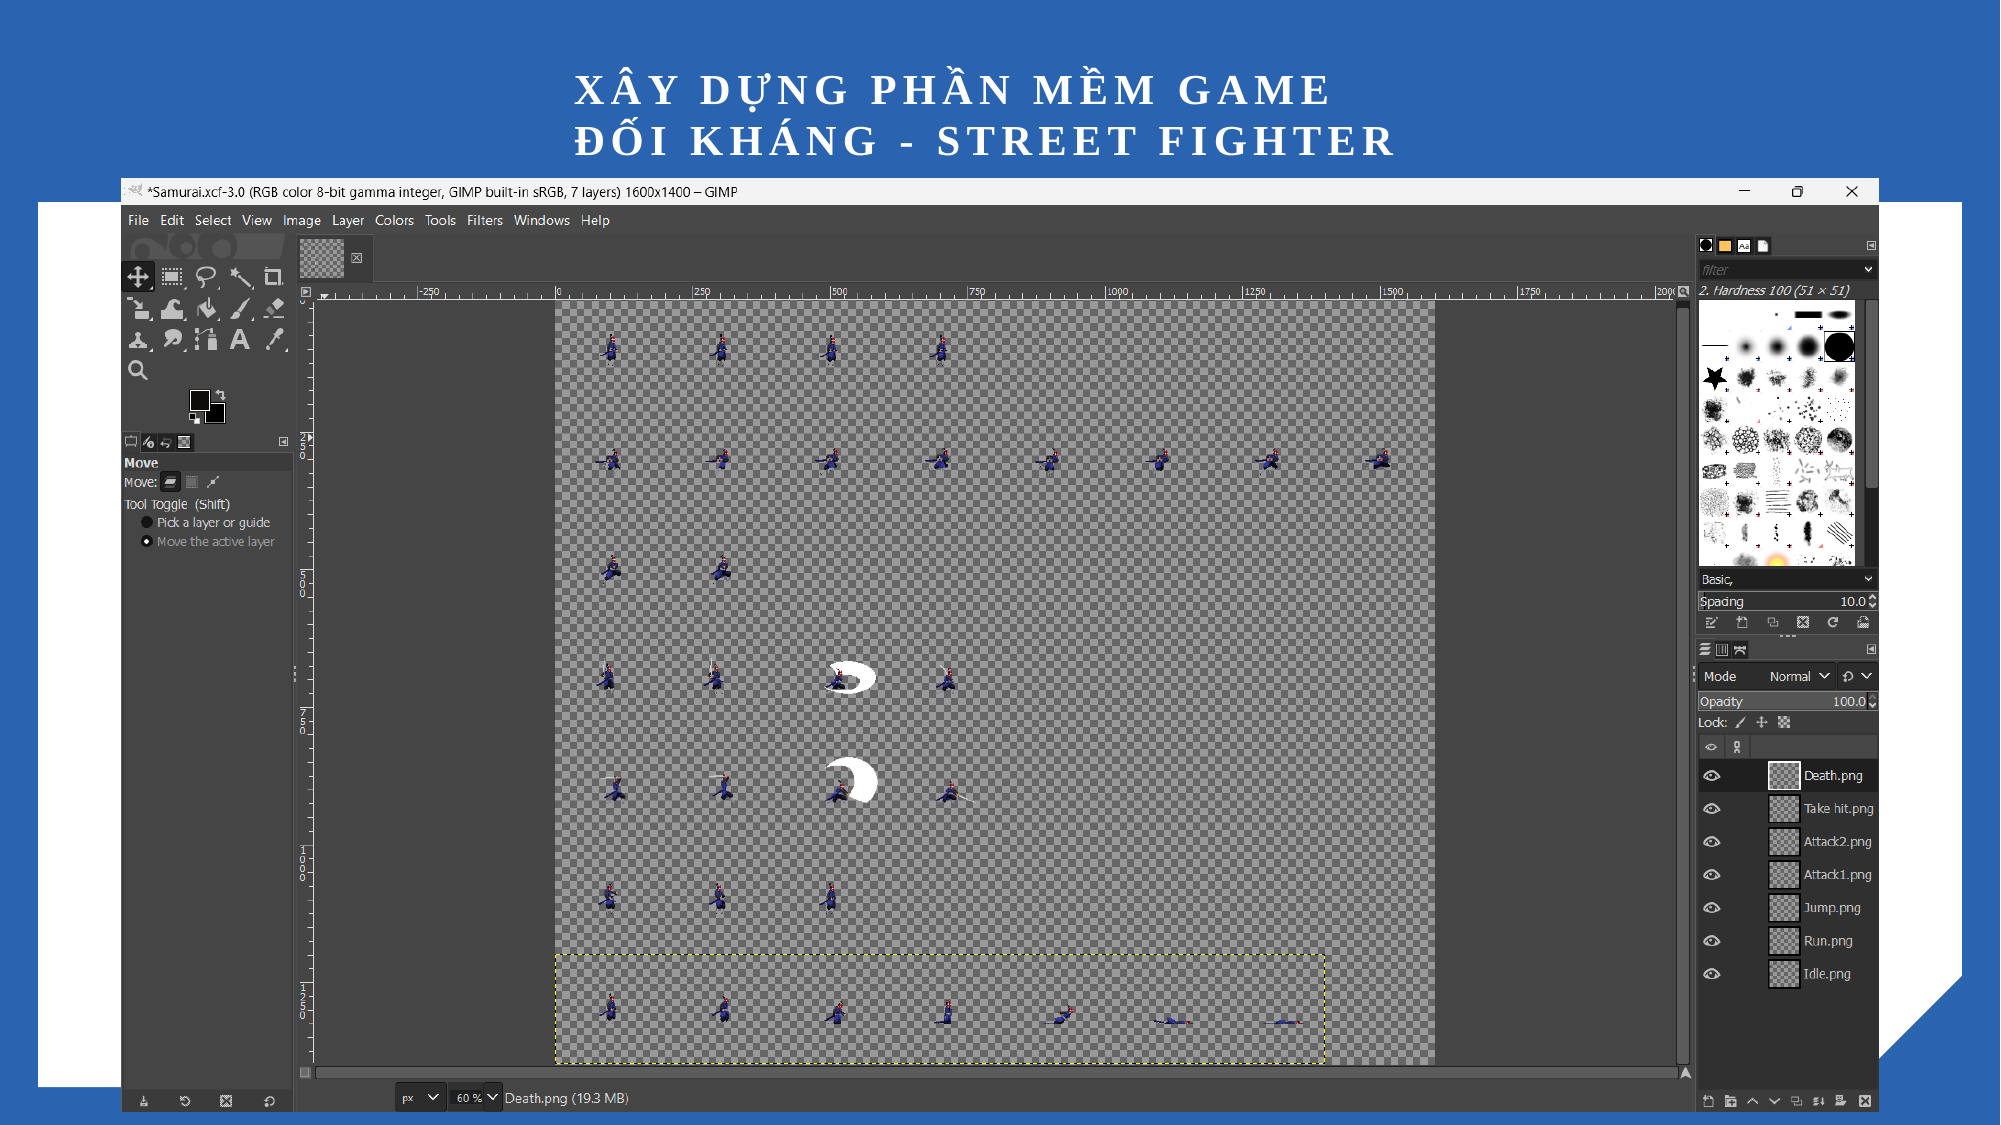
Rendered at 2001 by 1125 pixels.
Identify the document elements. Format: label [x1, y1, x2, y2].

text_box [0, 0, 2000, 1125]
list [121, 178, 1879, 1112]
